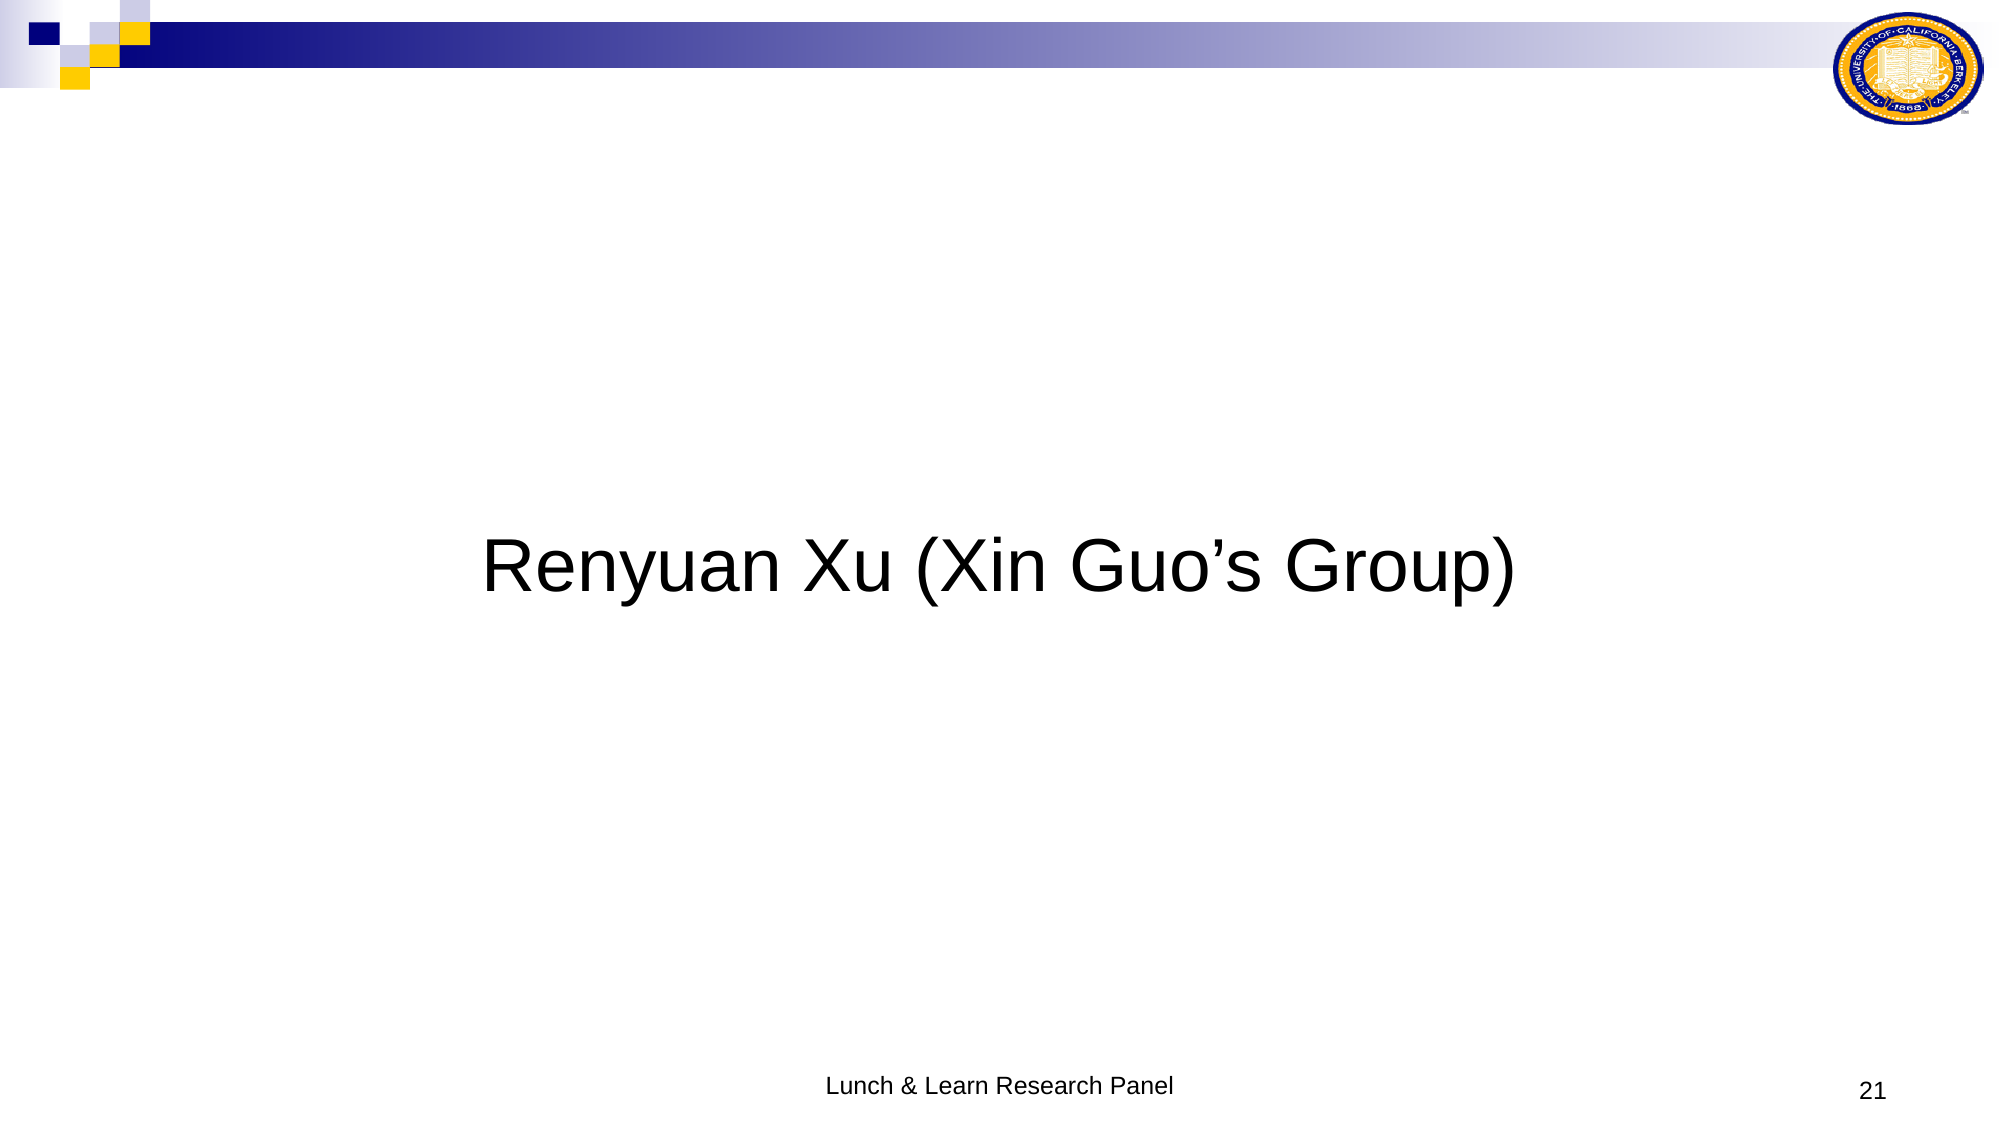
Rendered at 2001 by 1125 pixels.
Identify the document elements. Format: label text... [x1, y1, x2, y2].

text_box Renyuan Xu (Xin Guo’s Group) [466, 509, 1534, 615]
picture [1833, 12, 1984, 125]
